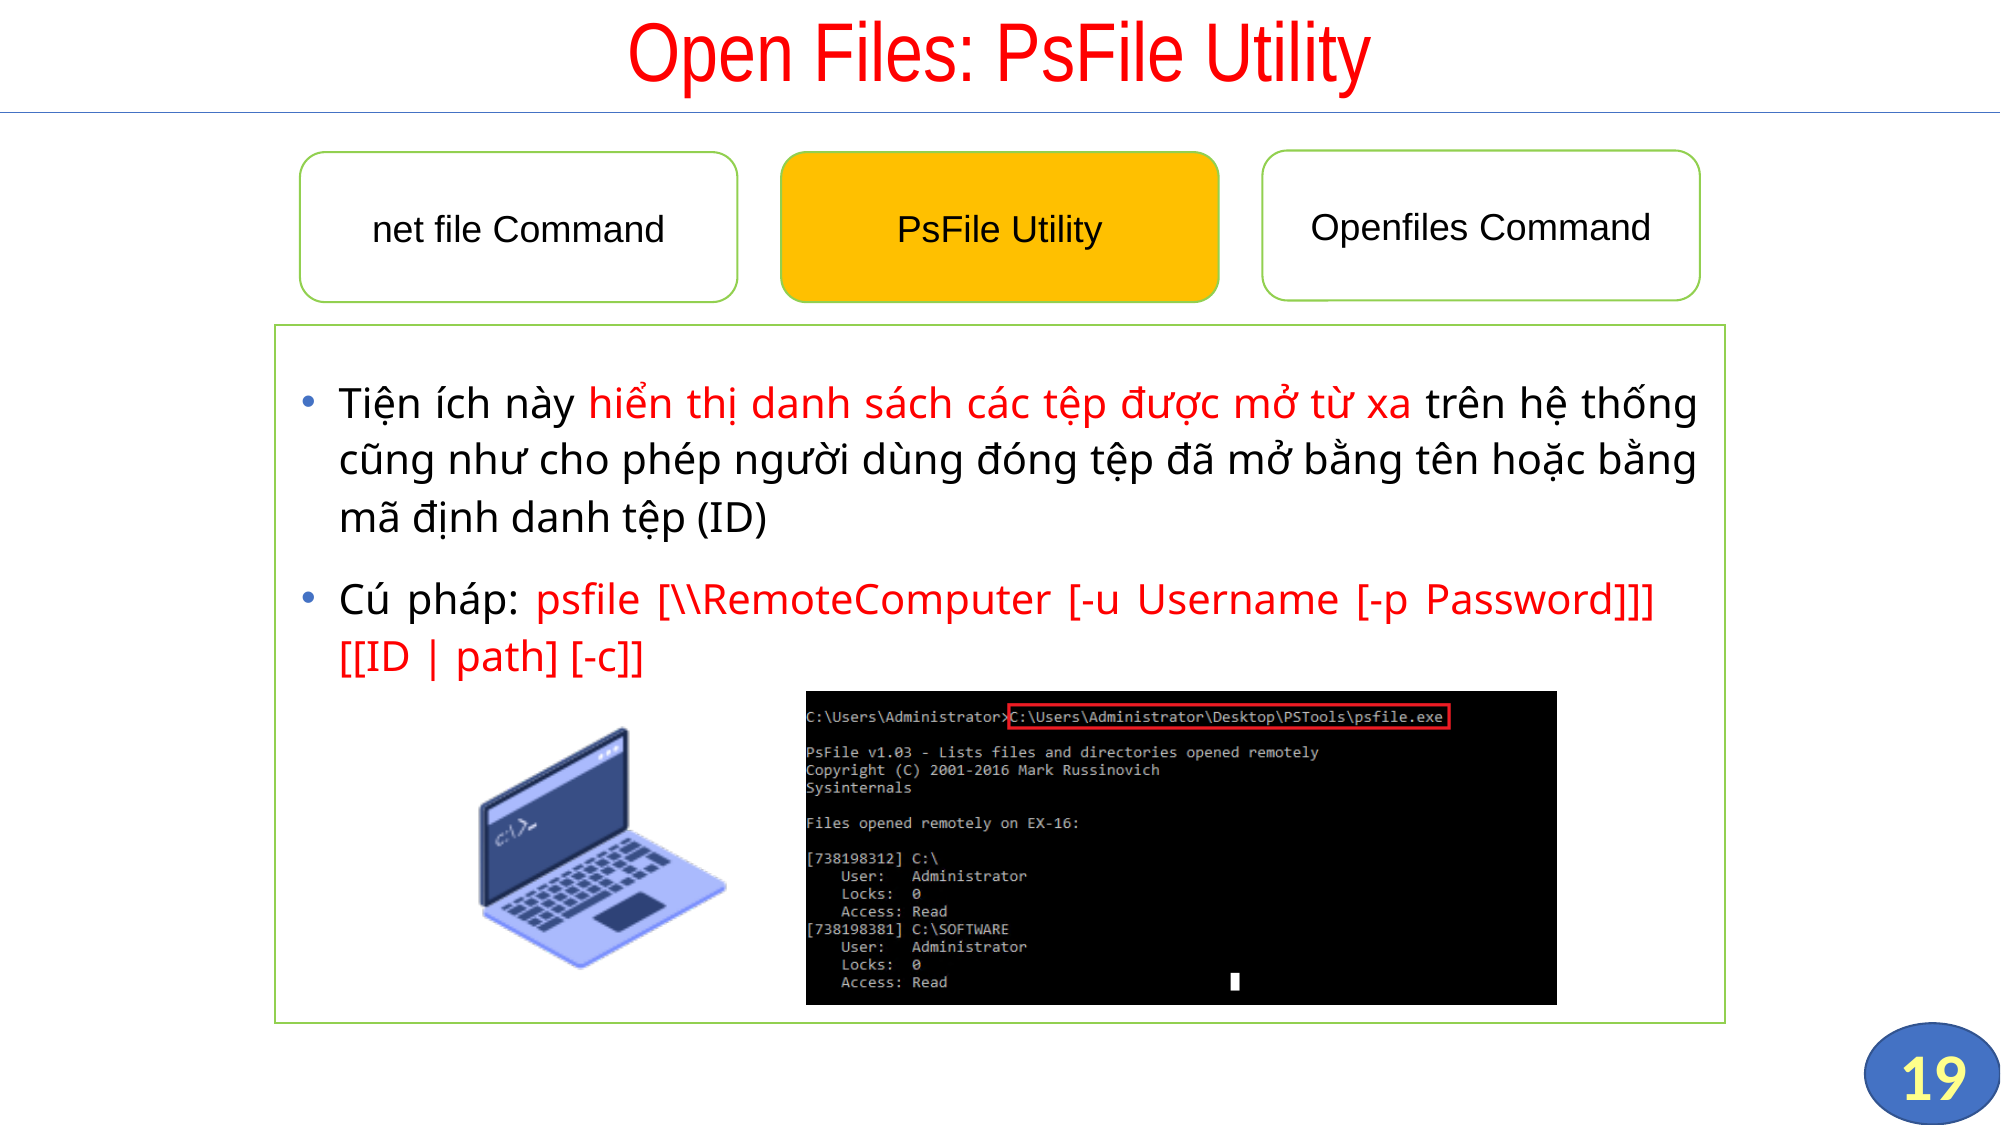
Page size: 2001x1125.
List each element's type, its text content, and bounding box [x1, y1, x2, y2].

text_box Openfiles Command [1261, 149, 1701, 302]
text_box net file Command [298, 151, 739, 304]
list Tiện ích này hiển thị danh sách các tệp được mở từ xa trên hệ thống cũng như cho phép người dùng đóng tệp đã mở bằng tên hoặc bằng mã định danh tệp (ID) Cú pháp: psfile [\\RemoteComputer [-u Username [-p Password]]] [[ID | path] [-c]] [286, 361, 1714, 1021]
text_box PsFile Utility [780, 151, 1220, 304]
text_box [274, 324, 1726, 1024]
slide_number 19 [1866, 1023, 2000, 1125]
title Open Files: PsFile Utility [0, 0, 2000, 113]
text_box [471, 691, 1557, 1005]
